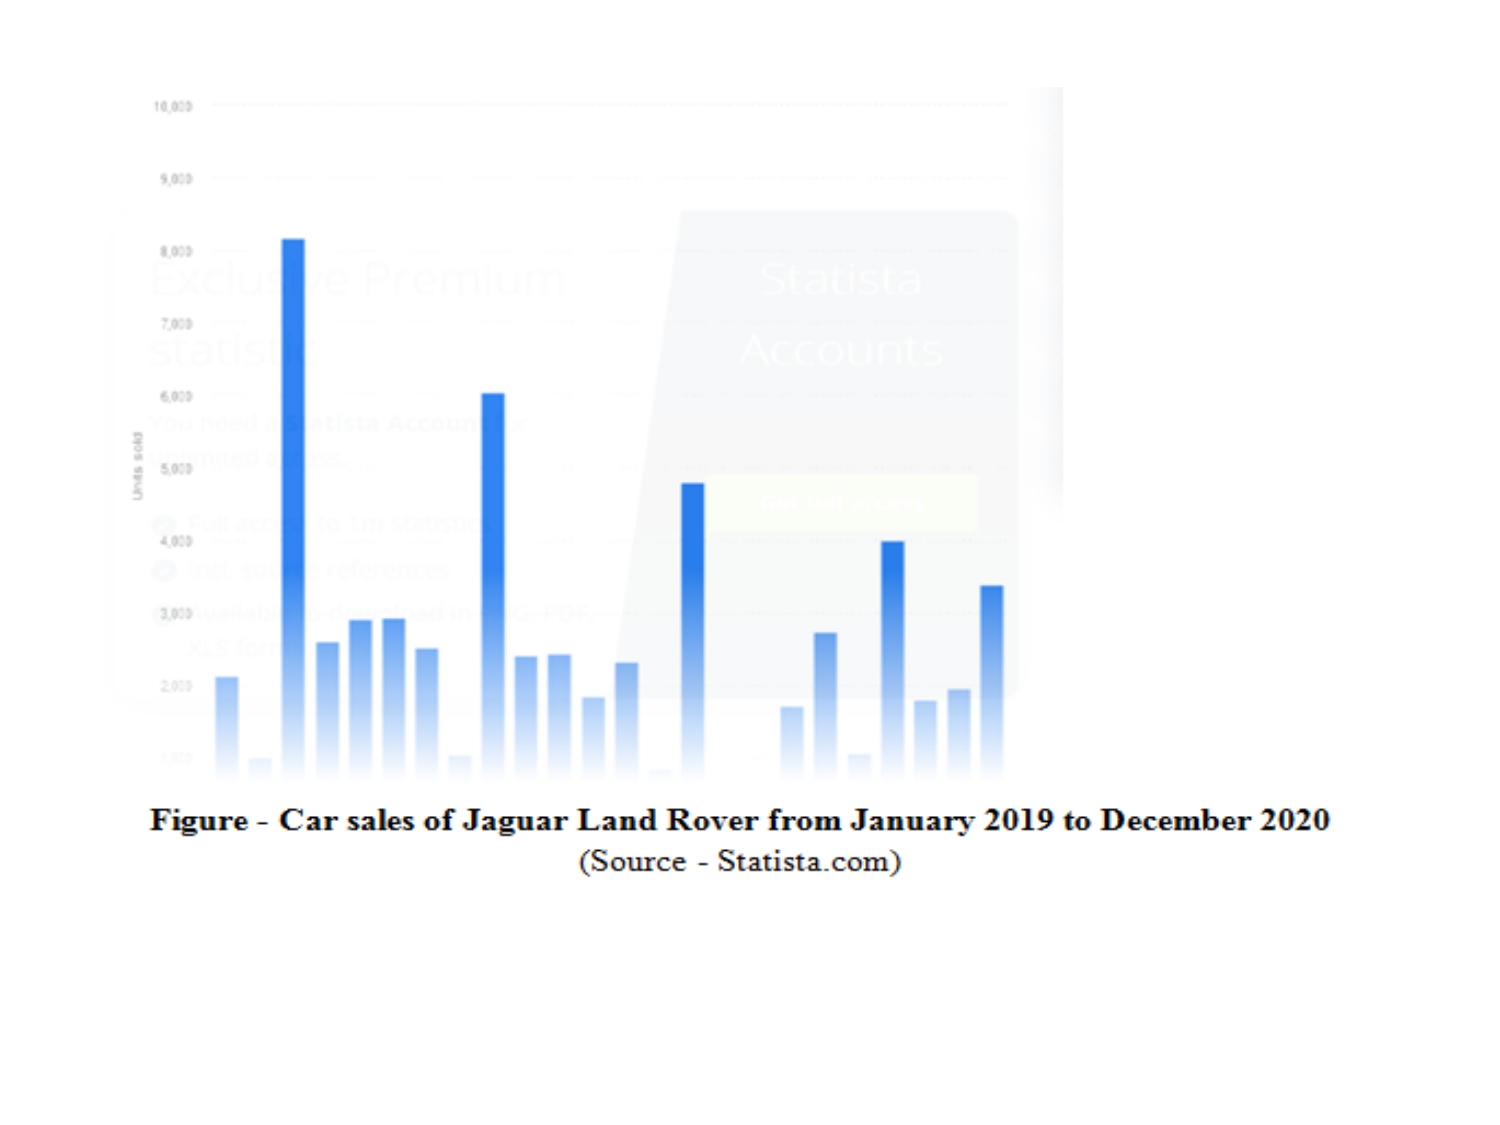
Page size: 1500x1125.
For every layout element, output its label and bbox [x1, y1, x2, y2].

picture [12, 87, 1426, 884]
